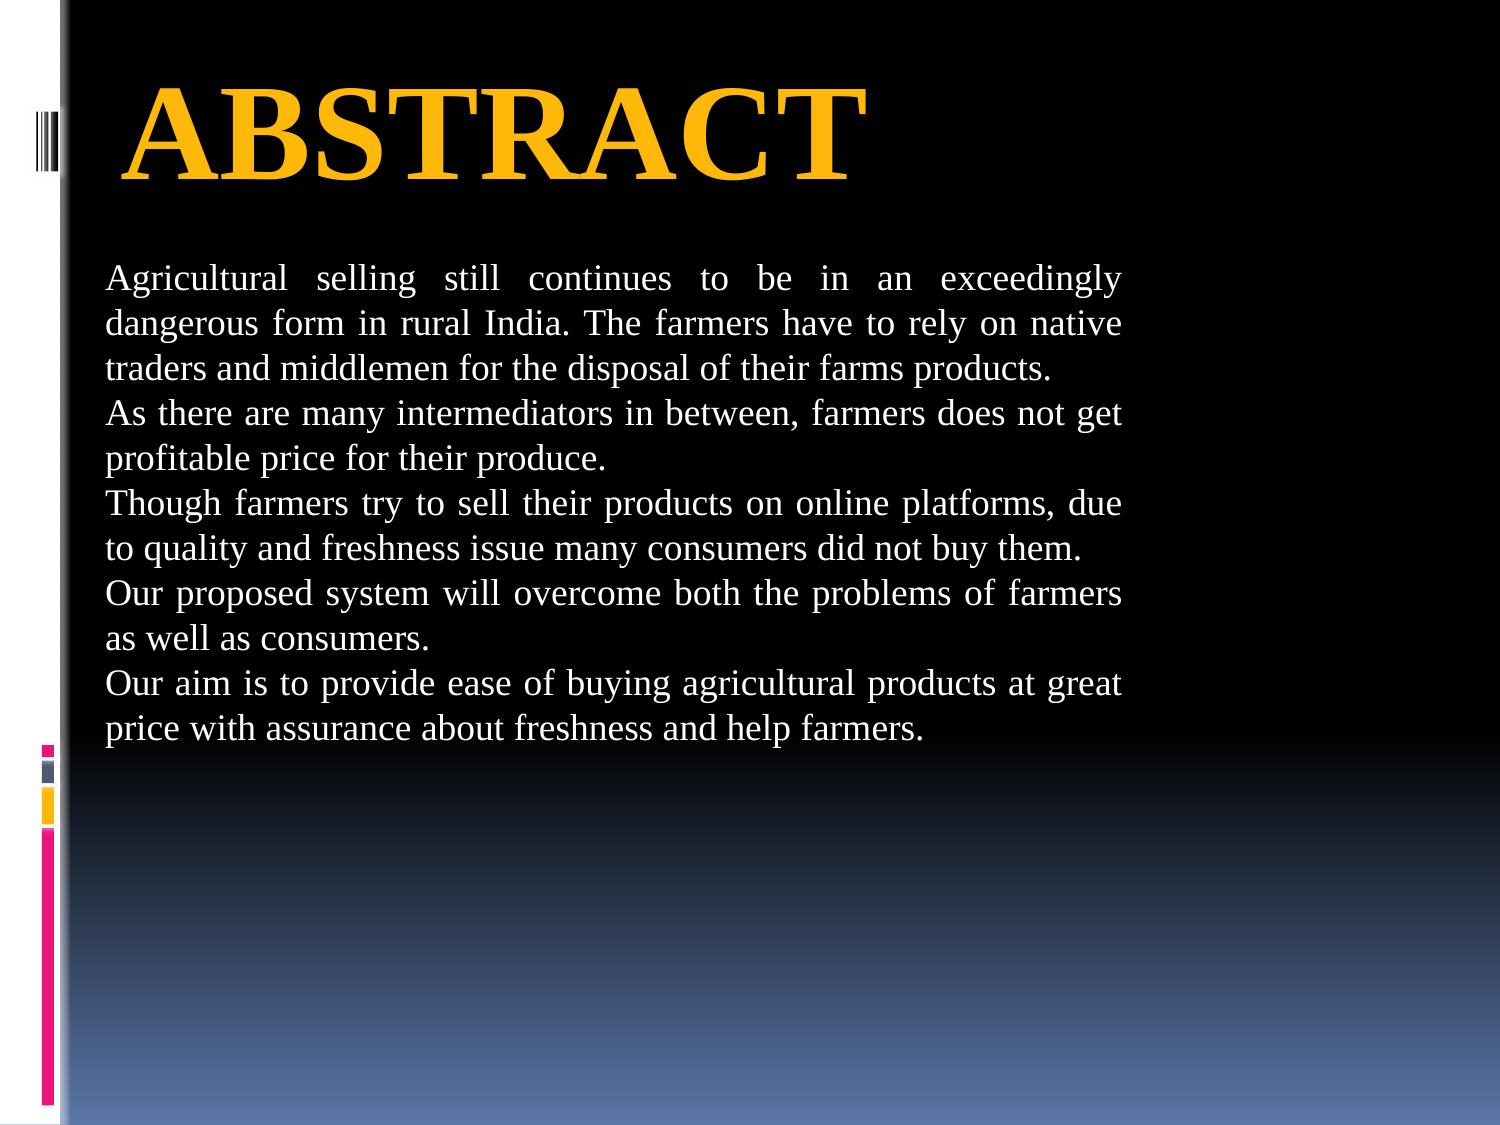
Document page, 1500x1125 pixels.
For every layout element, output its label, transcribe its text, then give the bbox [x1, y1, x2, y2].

title Abstract [105, 35, 1381, 277]
subtitle Agricultural selling still continues to be in an exceedingly dangerous form in rural India. The farmers have to rely on native traders and middlemen for the disposal of their farms products. As there are many intermediators in between, farmers does not get profitable price for their produce. Though farmers try to sell their products on online platforms, due to quality and freshness issue many consumers did not buy them. Our proposed system will overcome both the problems of farmers as well as consumers. Our aim is to provide ease of buying agricultural products at great price with assurance about freshness and help farmers. [88, 557, 1139, 845]
